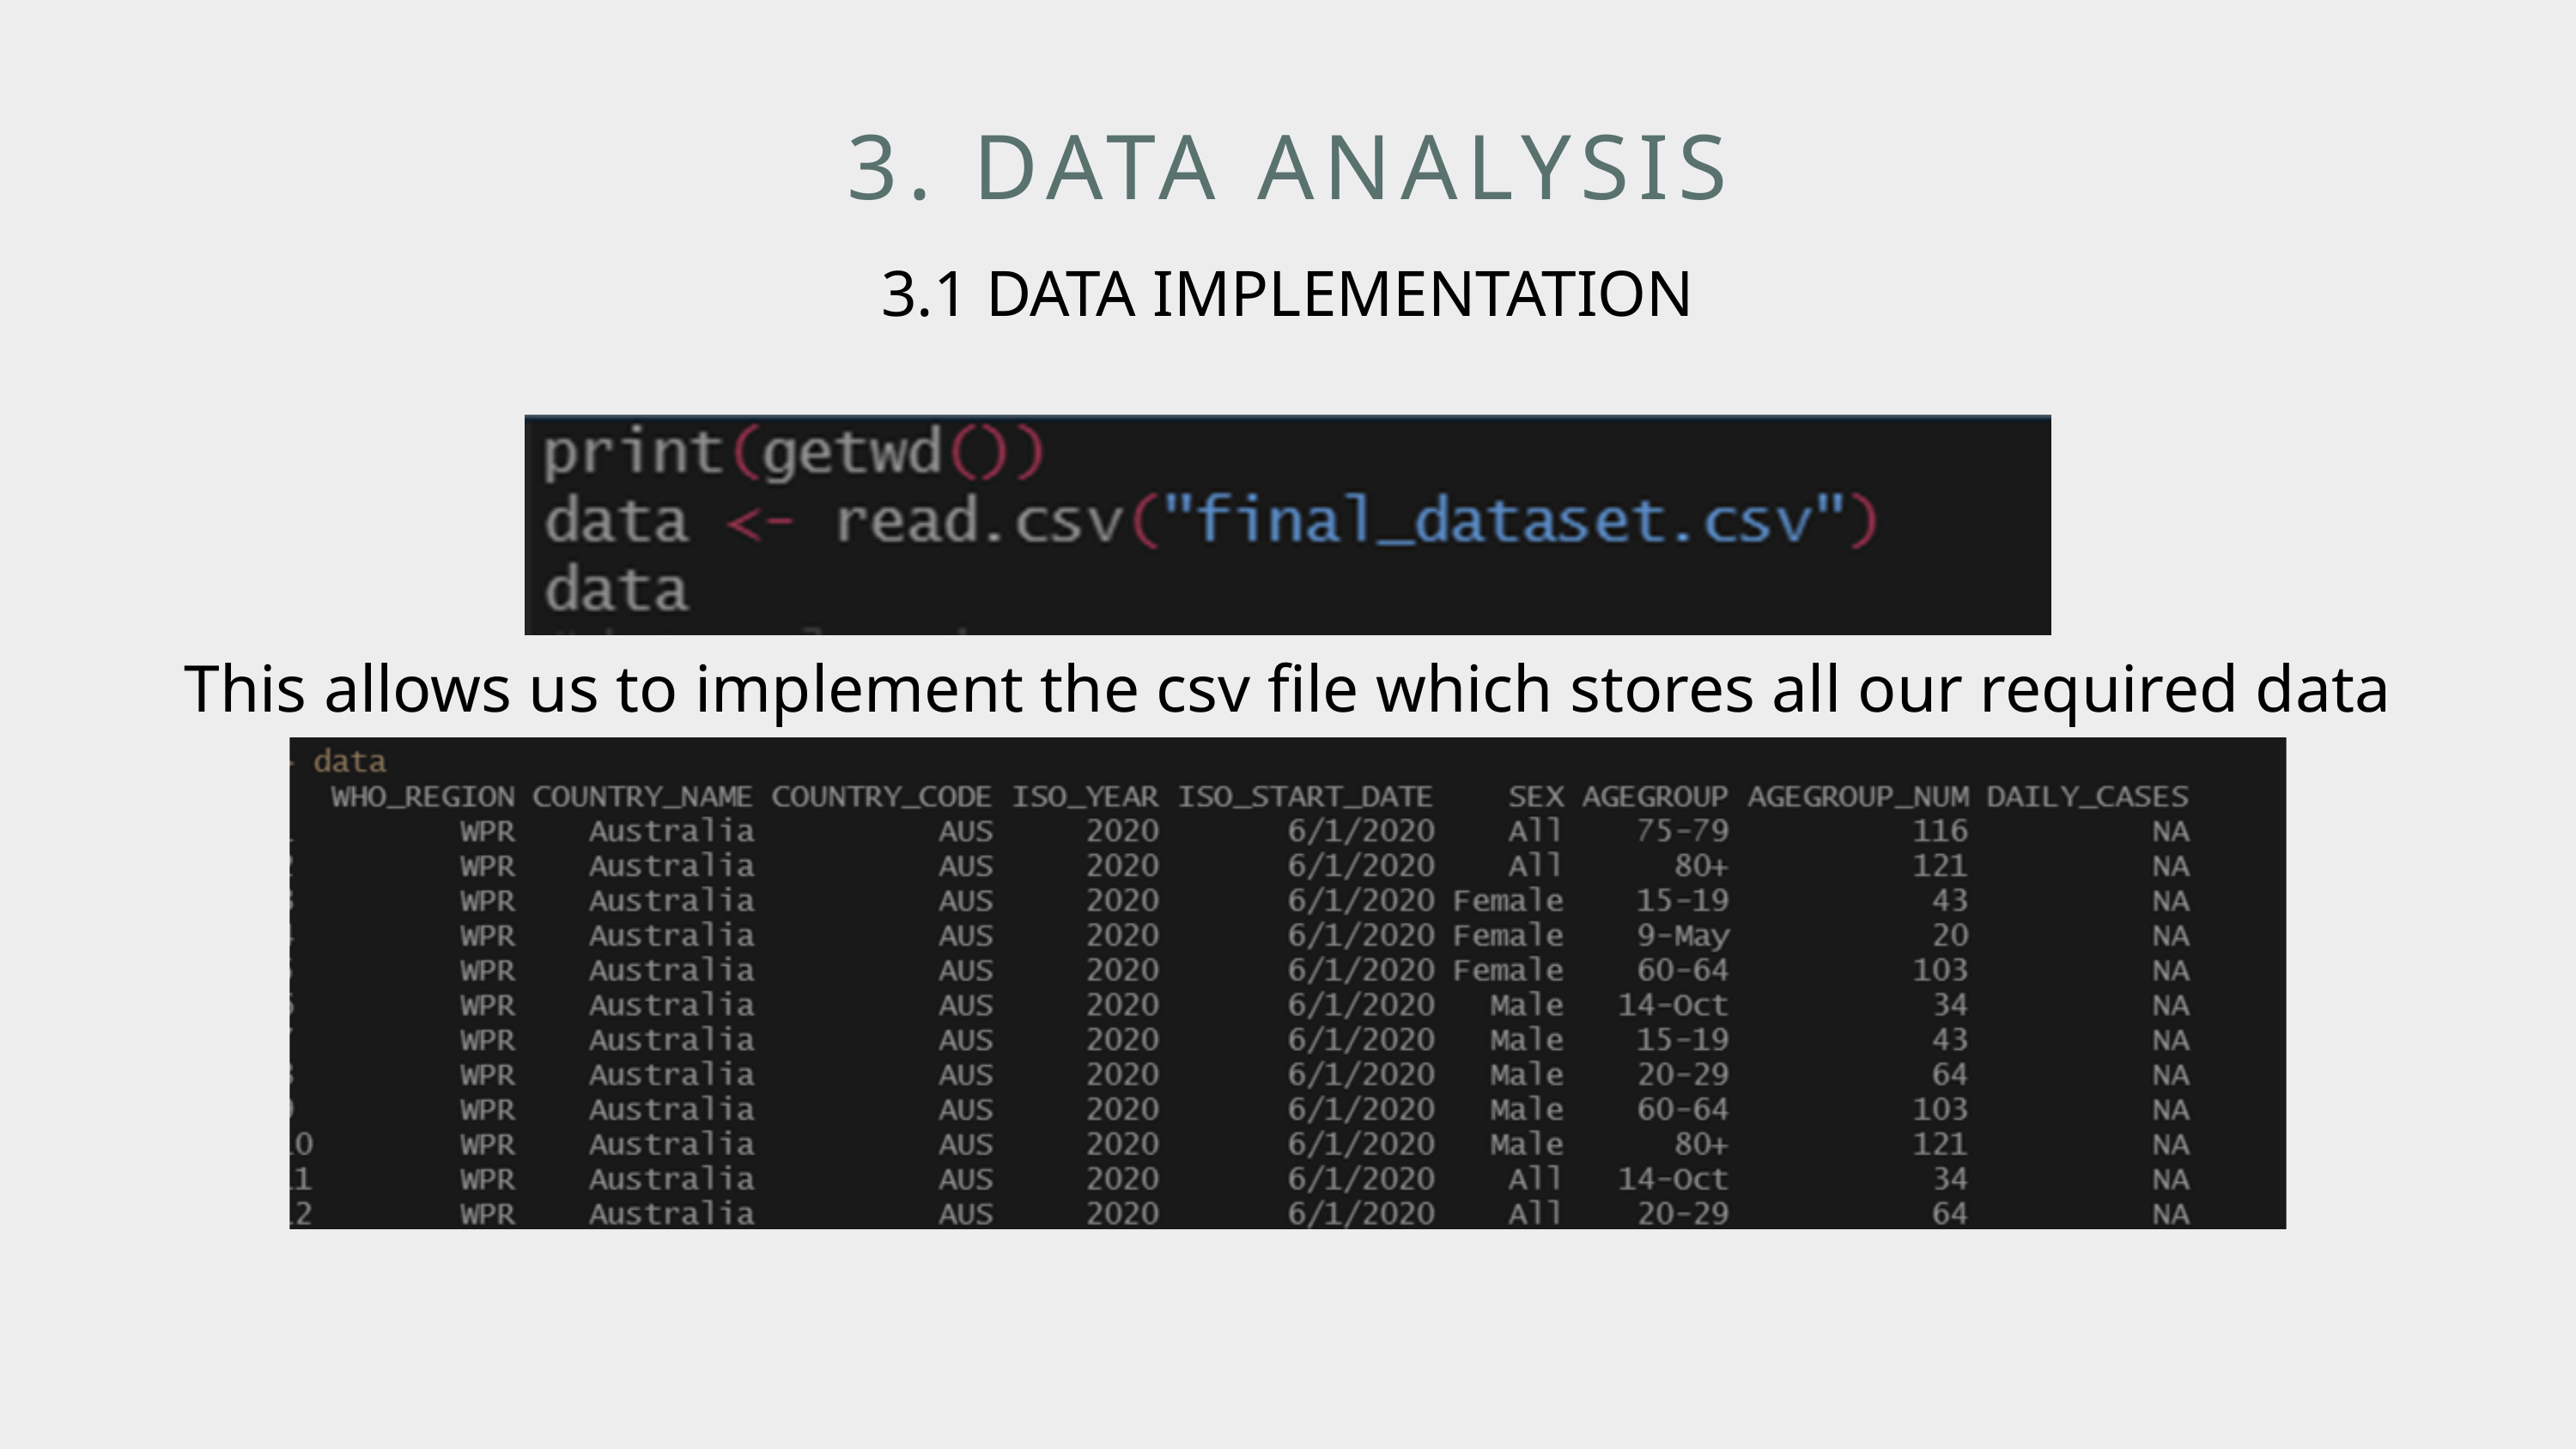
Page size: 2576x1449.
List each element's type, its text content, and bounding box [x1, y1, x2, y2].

text_box 3. DATA ANALYSIS [144, 110, 2432, 217]
text_box 3.1 DATA IMPLEMENTATION [750, 241, 1826, 330]
text_box This allows us to implement the csv file which stores all our required data [55, 647, 2521, 725]
text_box [289, 737, 2287, 1230]
text_box [525, 415, 2051, 635]
